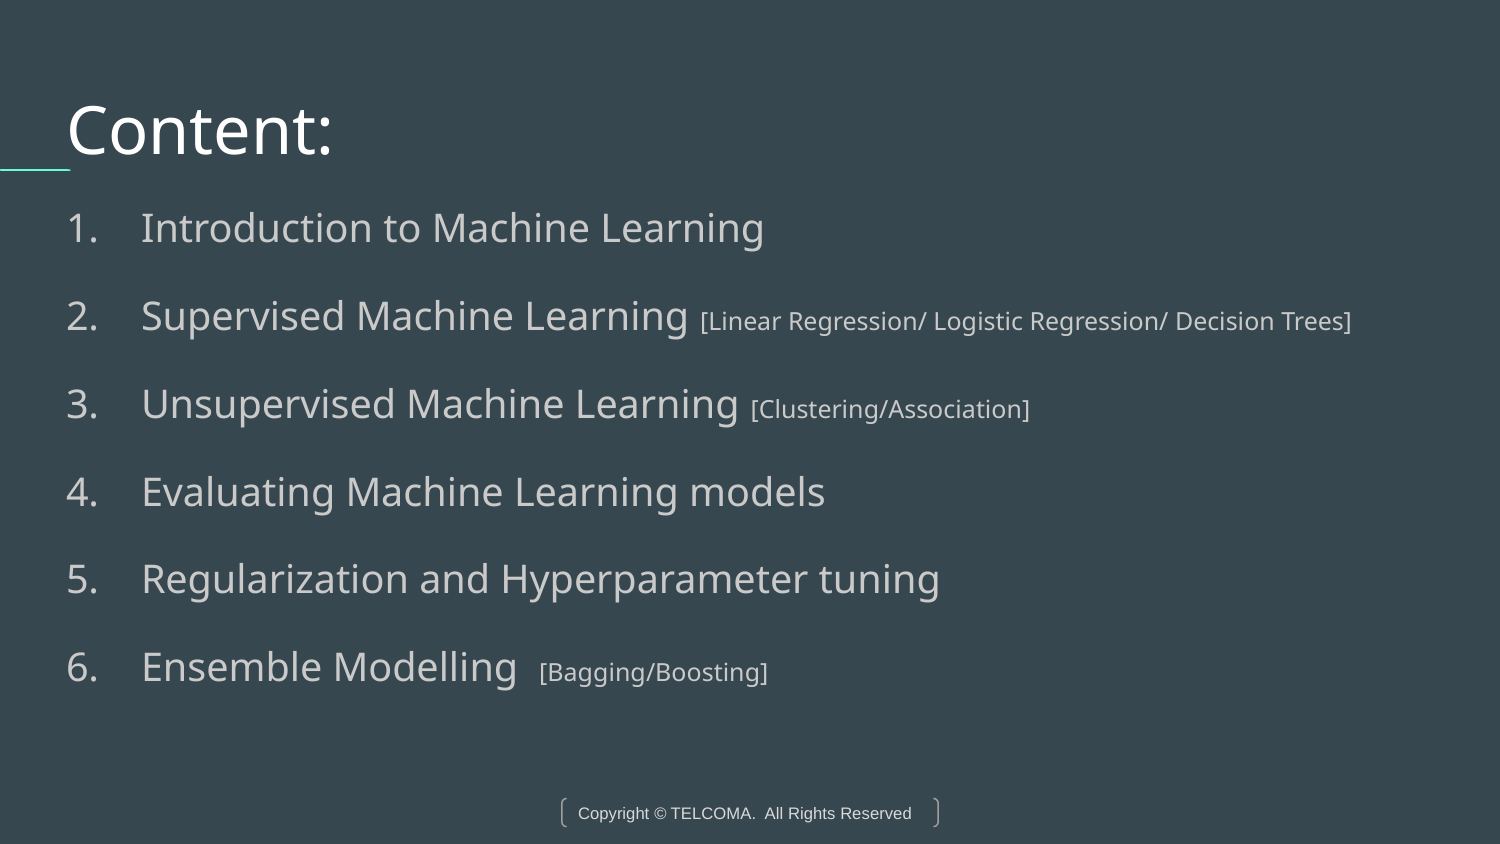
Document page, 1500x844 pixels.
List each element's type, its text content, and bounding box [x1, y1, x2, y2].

list Introduction to Machine Learning Supervised Machine Learning [Linear Regression/ Logistic Regression/ Decision Trees] Unsupervised Machine Learning [Clustering/Association] Evaluating Machine Learning models Regularization and Hyperparameter tuning Ensemble Modelling [Bagging/Boosting] [51, 180, 1449, 742]
title Content: [51, 72, 1449, 167]
